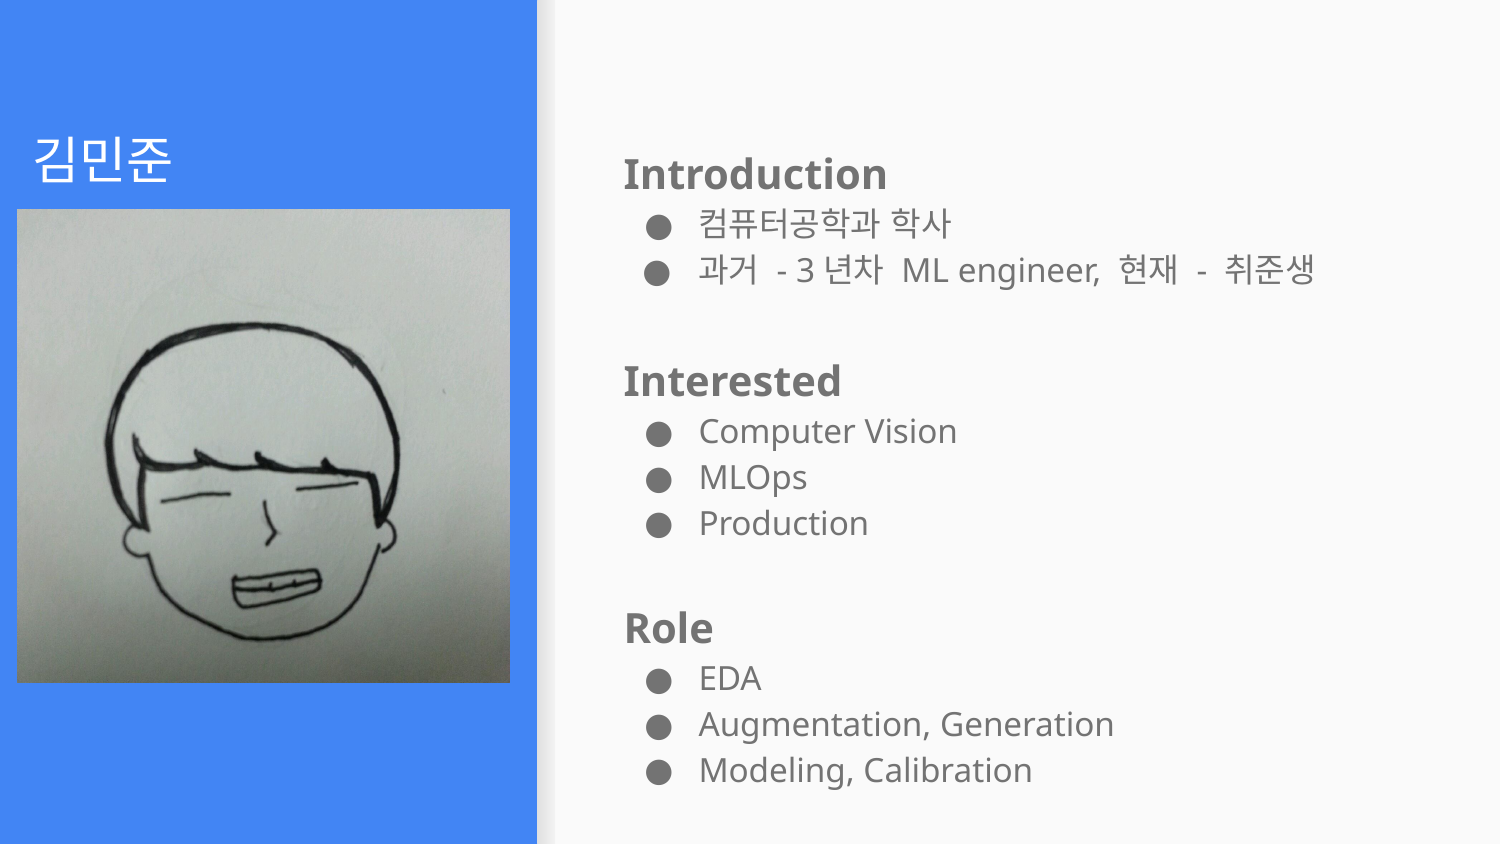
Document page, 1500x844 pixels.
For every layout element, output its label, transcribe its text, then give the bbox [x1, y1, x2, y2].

title 김민준 [17, 117, 478, 205]
text_box Introduction 컴퓨터공학과 학사 과거 - 3년차 ML engineer, 현재 - 취준생 Interested Computer Vision MLOps Production Role EDA Augmentation, Generation Modeling, Calibration [608, 125, 1431, 817]
picture [16, 209, 510, 683]
